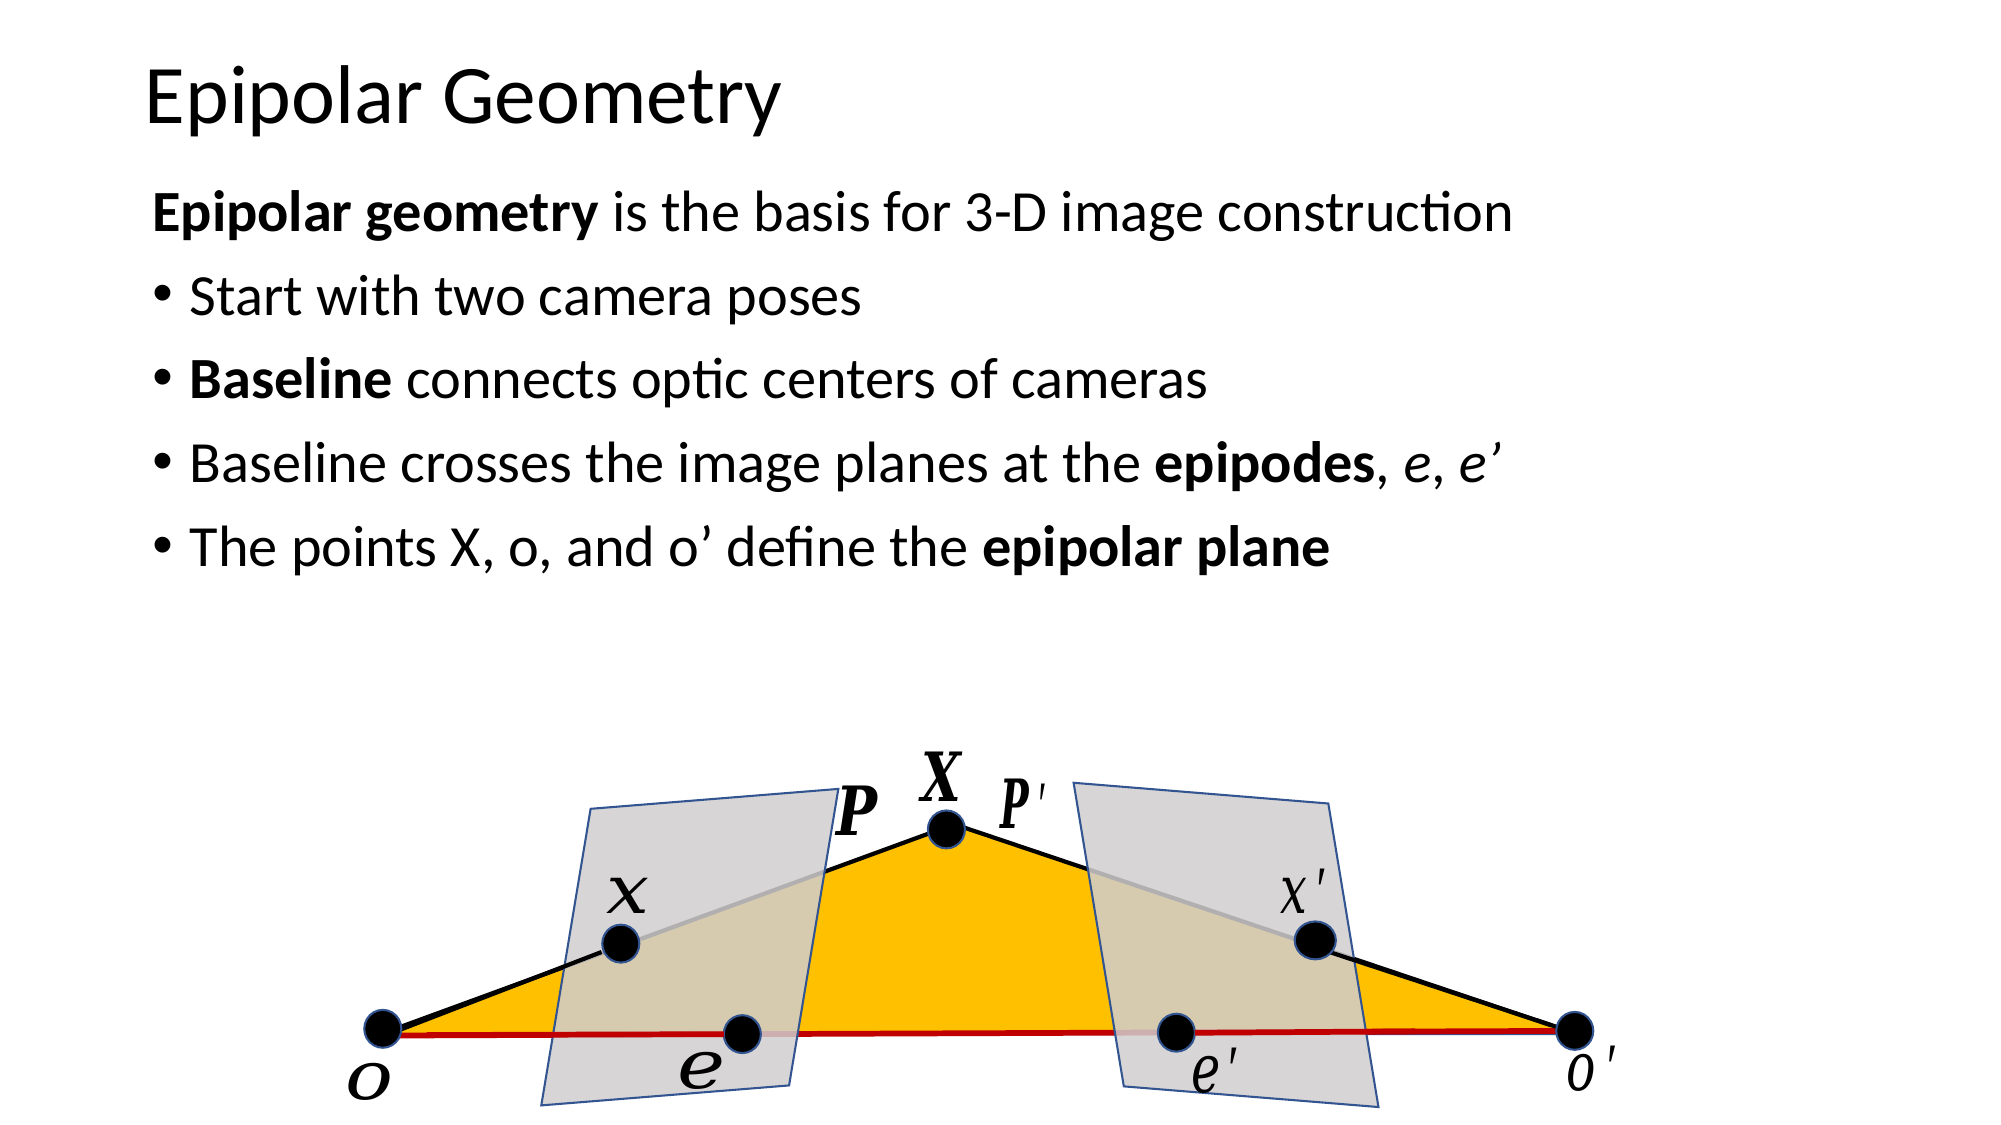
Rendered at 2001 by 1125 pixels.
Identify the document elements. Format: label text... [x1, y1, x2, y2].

text_box [1157, 1026, 1196, 1030]
text_box [540, 1036, 799, 1107]
text_box [1555, 1010, 1595, 1051]
text_box [1112, 1026, 1157, 1030]
text_box [1114, 1036, 1380, 1109]
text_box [397, 1030, 1557, 1036]
text_box [1072, 781, 1333, 824]
text_box [363, 1008, 401, 1049]
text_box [954, 824, 1552, 1026]
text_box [1309, 945, 1564, 1030]
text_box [402, 824, 955, 1027]
list Epipolar geometry is the basis for 3-D image construction Start with two camera poses Baseline connects optic centers of cameras Baseline crosses the image planes at the epipodes, e, e’ The points X, o, and o’ define the epipolar plane [137, 173, 1863, 662]
title Epipolar Geometry [129, 25, 1855, 169]
text_box [587, 787, 840, 824]
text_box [392, 951, 602, 1033]
text_box [800, 1026, 1113, 1030]
text_box [1157, 1036, 1196, 1053]
text_box [927, 809, 966, 824]
text_box [723, 1036, 762, 1055]
